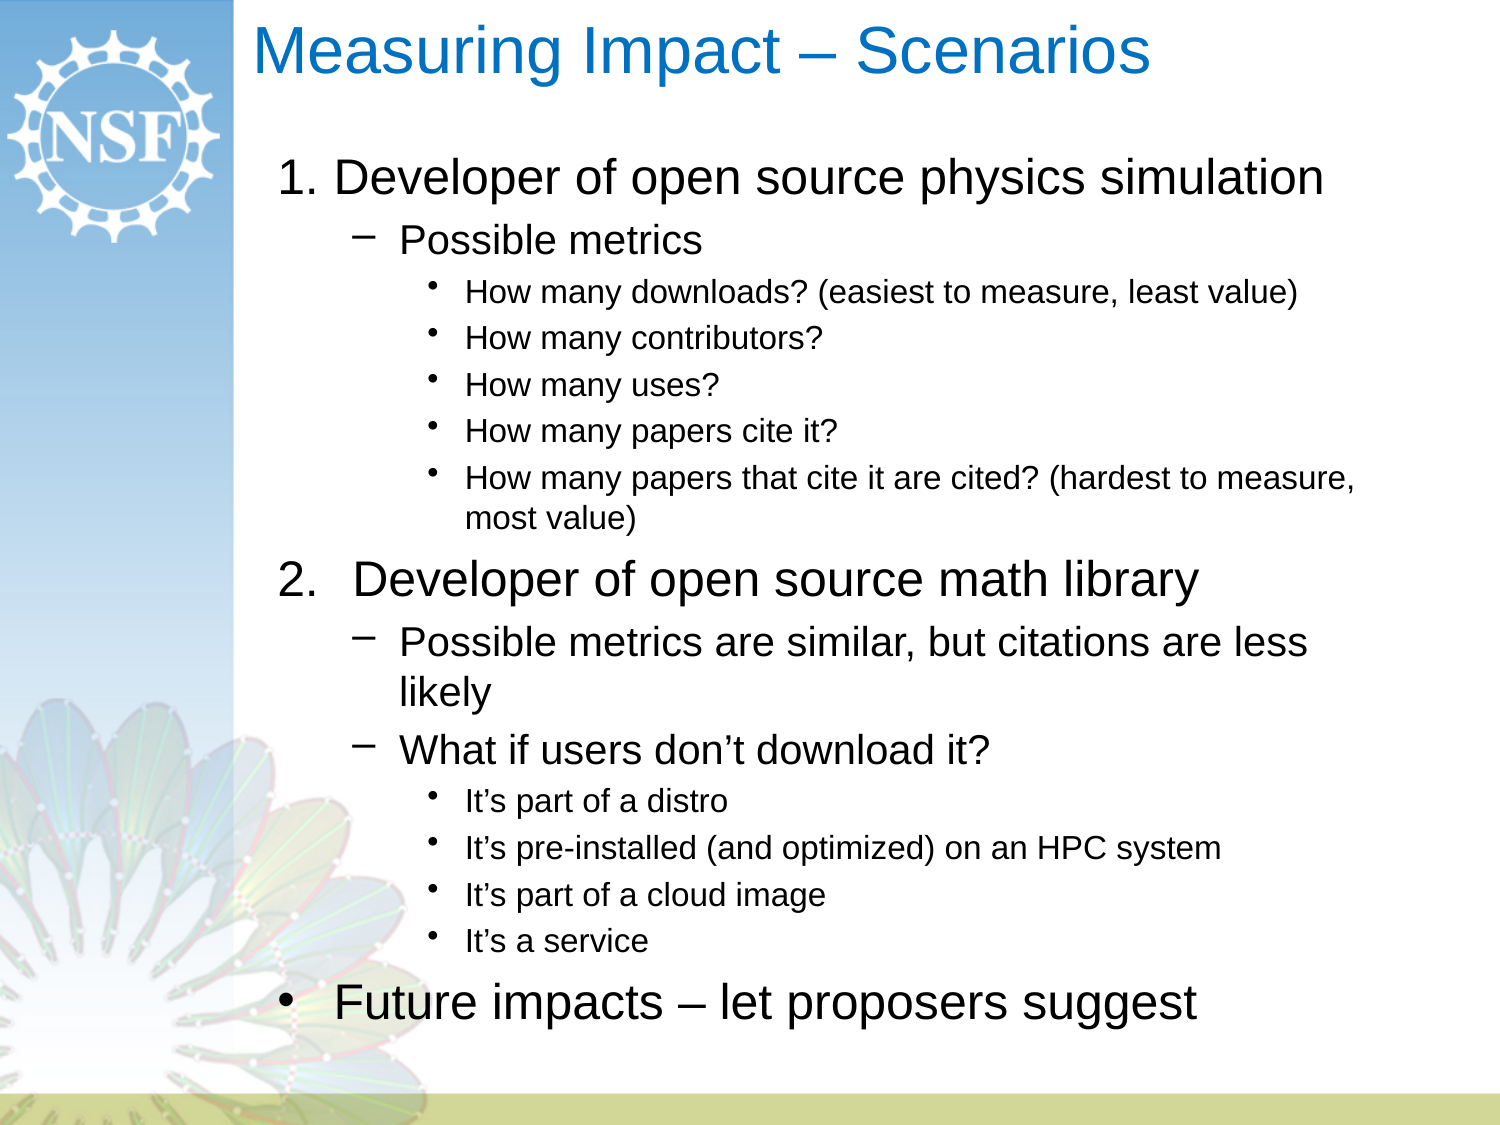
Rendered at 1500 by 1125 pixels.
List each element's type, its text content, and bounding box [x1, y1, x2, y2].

picture [0, 0, 1500, 1125]
list Developer of open source physics simulation Possible metrics How many downloads? (easiest to measure, least value) How many contributors? How many uses? How many papers cite it? How many papers that cite it are cited? (hardest to measure, most value) Developer of open source math library Possible metrics are similar, but citations are less likely What if users don’t download it? It’s part of a distro It’s pre-installed (and optimized) on an HPC system It’s part of a cloud image It’s a service Future impacts – let proposers suggest [262, 137, 1425, 1063]
title Measuring Impact – Scenarios [237, 0, 1400, 130]
